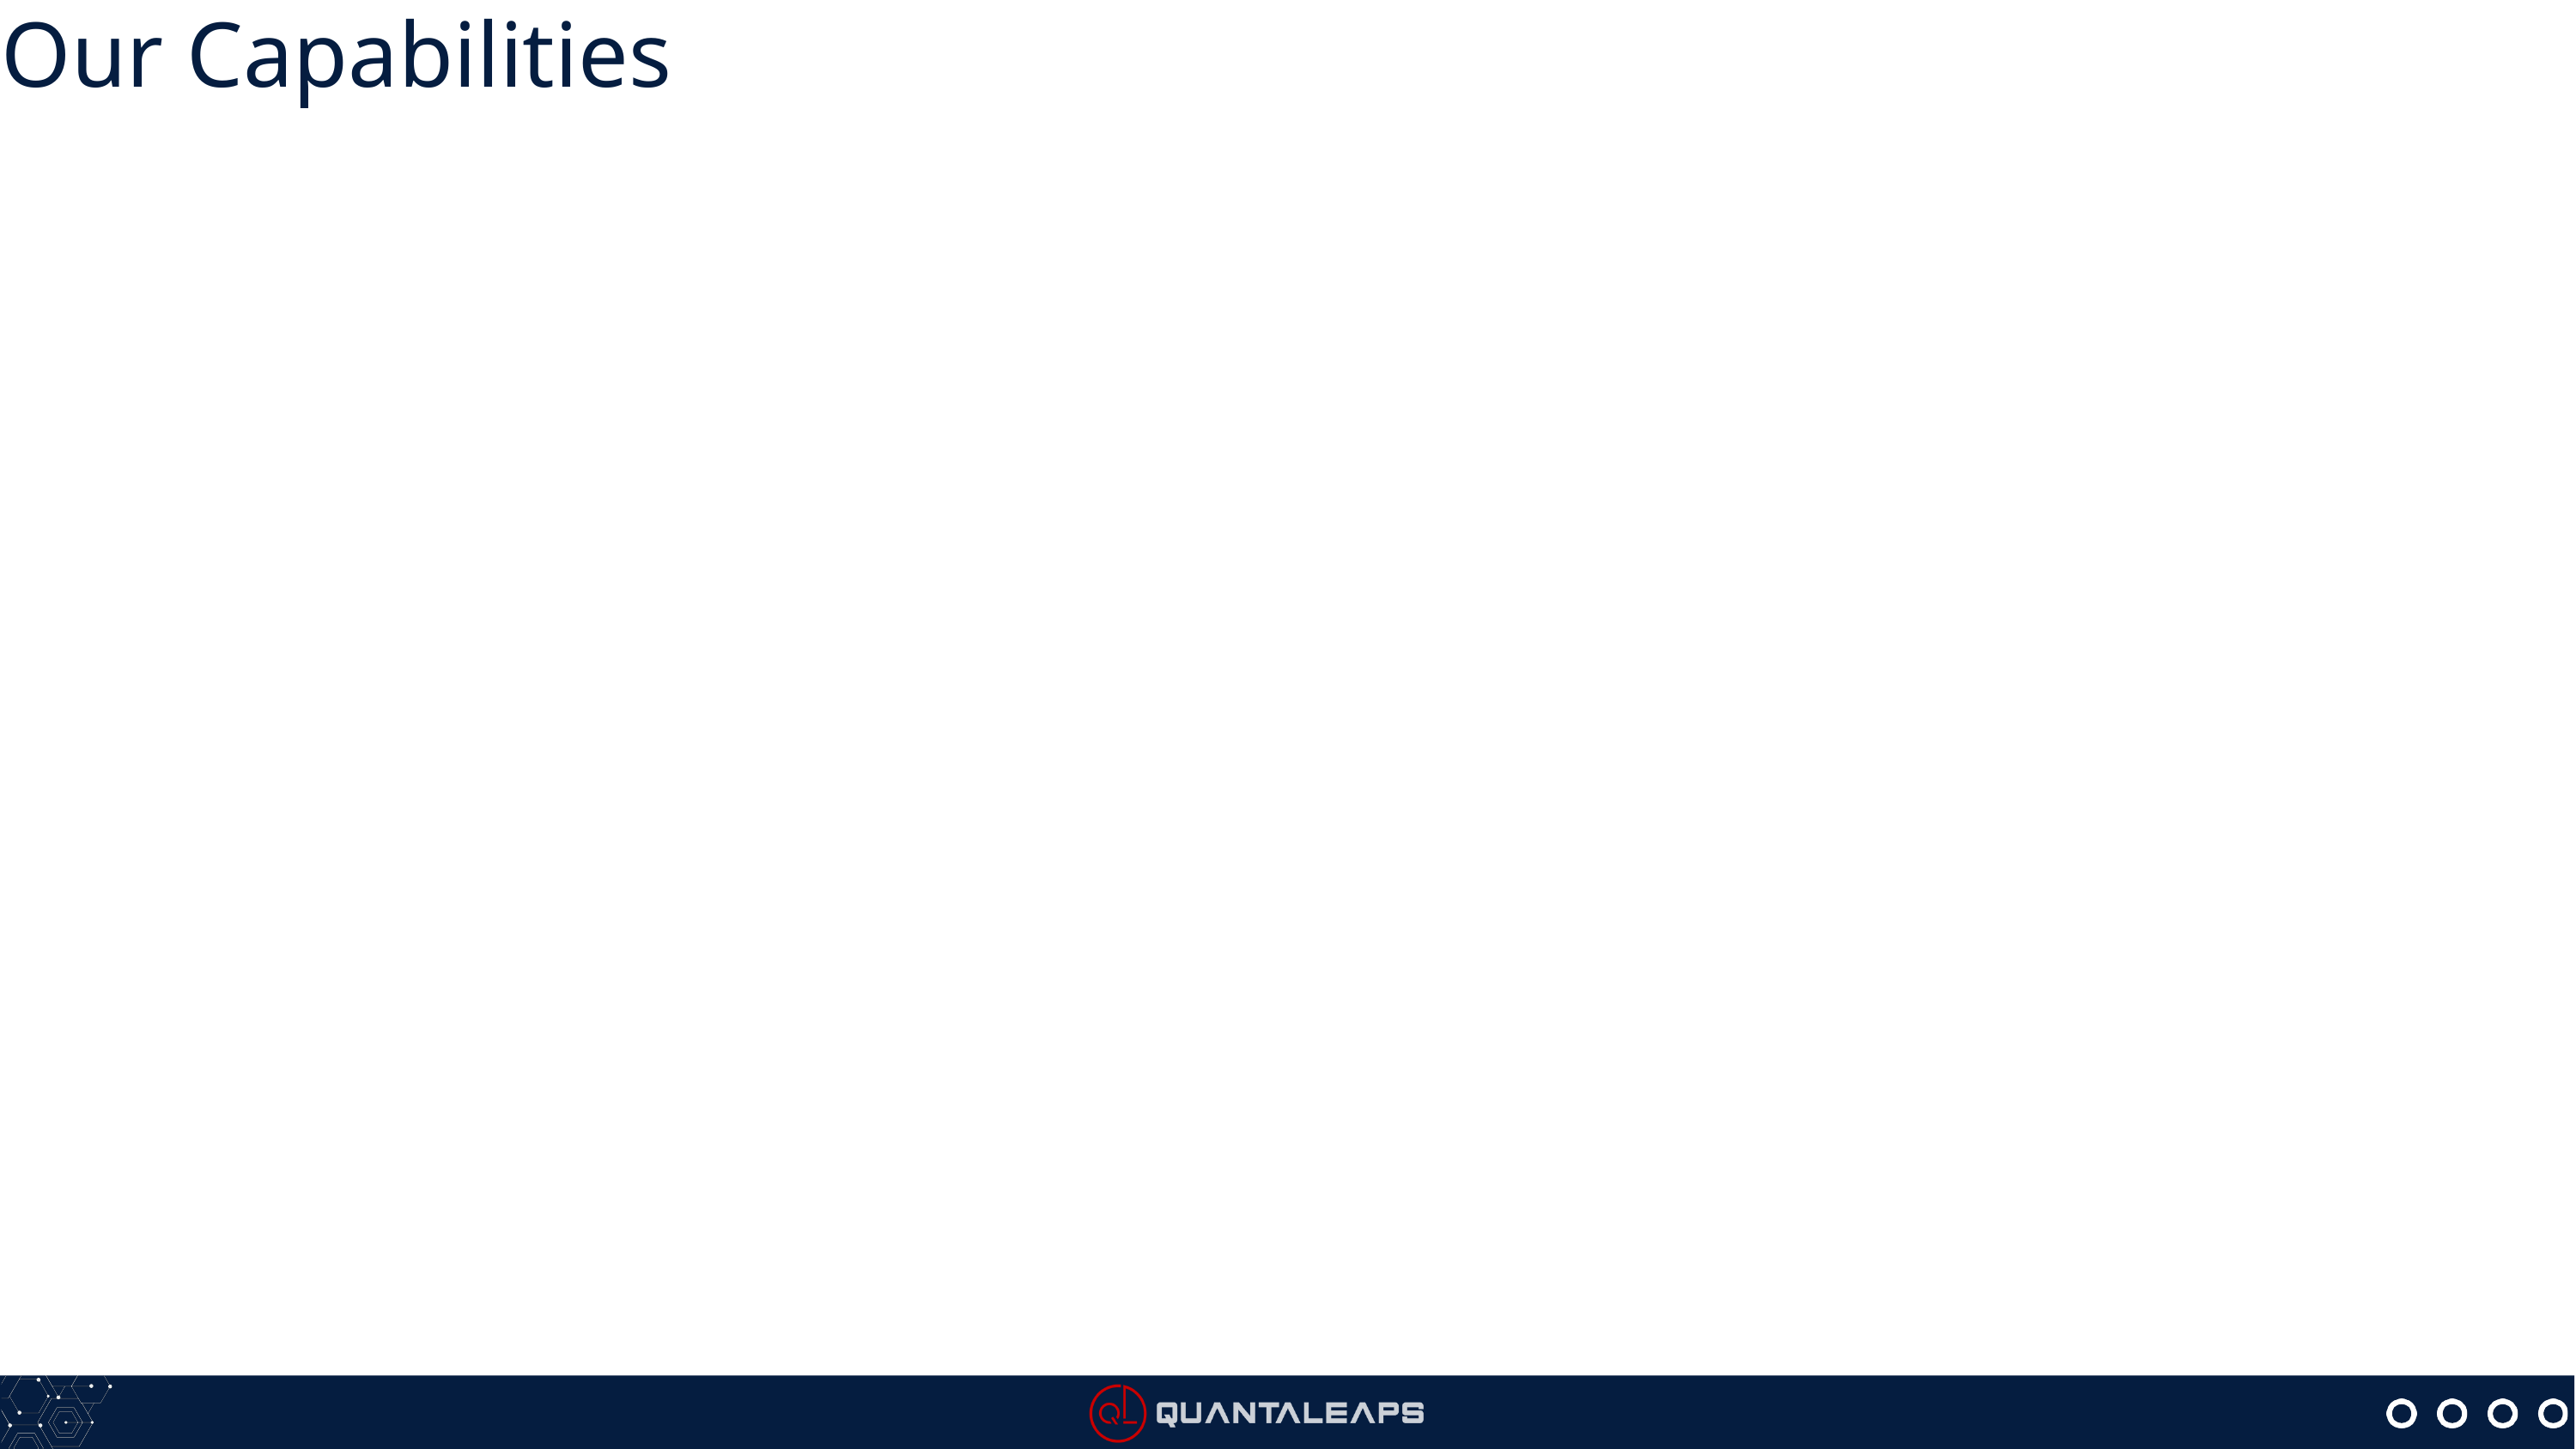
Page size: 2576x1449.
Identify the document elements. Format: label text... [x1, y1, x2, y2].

text_box [1152, 1396, 1425, 1431]
text_box [1, 1375, 112, 1449]
text_box [112, 1375, 2575, 1449]
text_box [2386, 1398, 2568, 1428]
text_box [1088, 1383, 1152, 1444]
text_box Our Capabilities [1, 0, 2576, 106]
